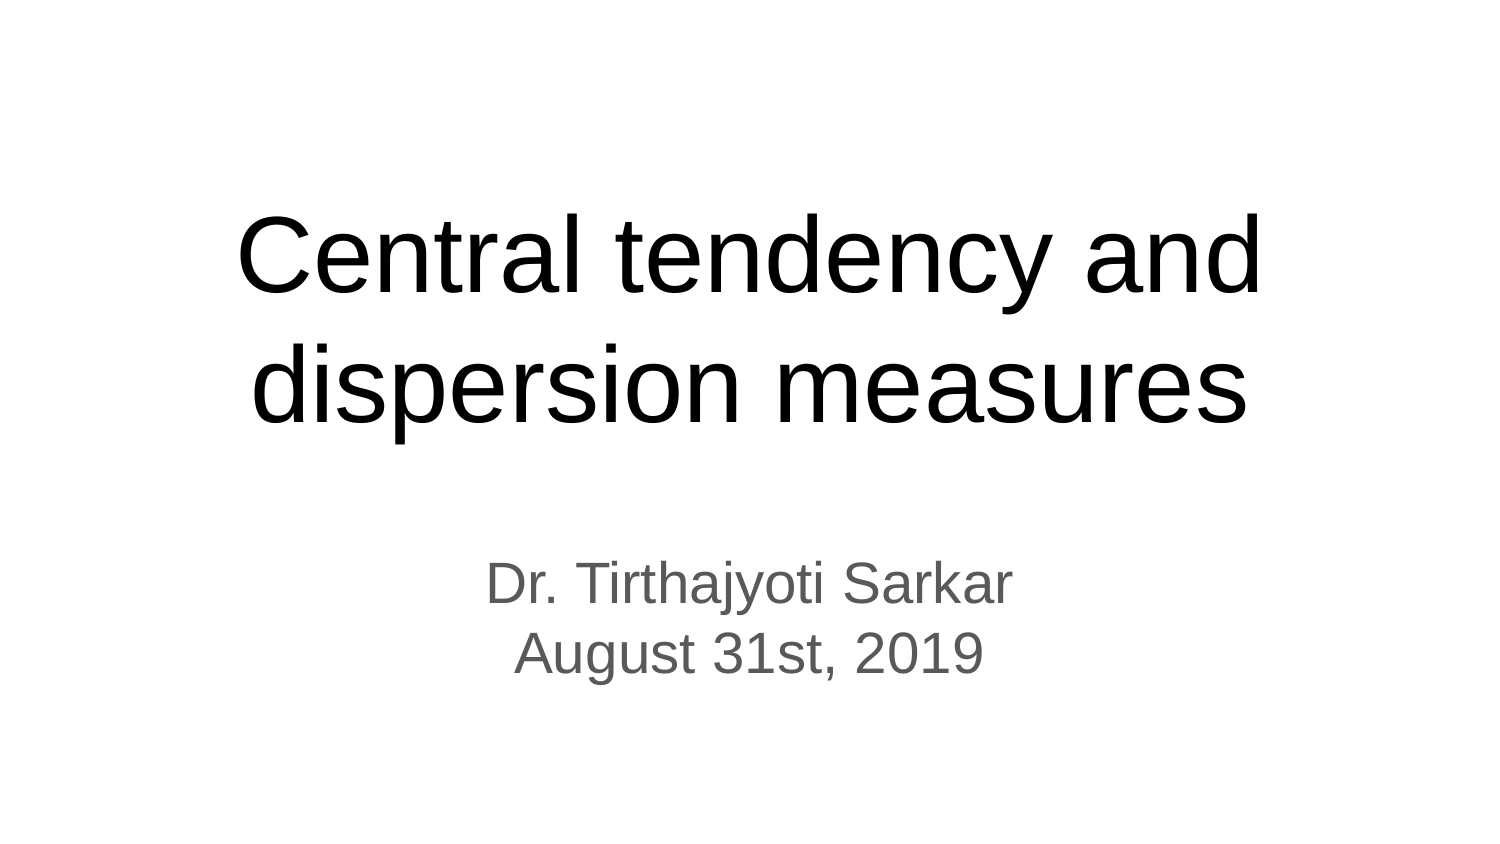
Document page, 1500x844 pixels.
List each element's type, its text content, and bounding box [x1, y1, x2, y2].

text_box Dr. Tirthajyoti Sarkar August 31st, 2019 [51, 529, 1449, 698]
title Central tendency and dispersion measures [51, 122, 1449, 459]
